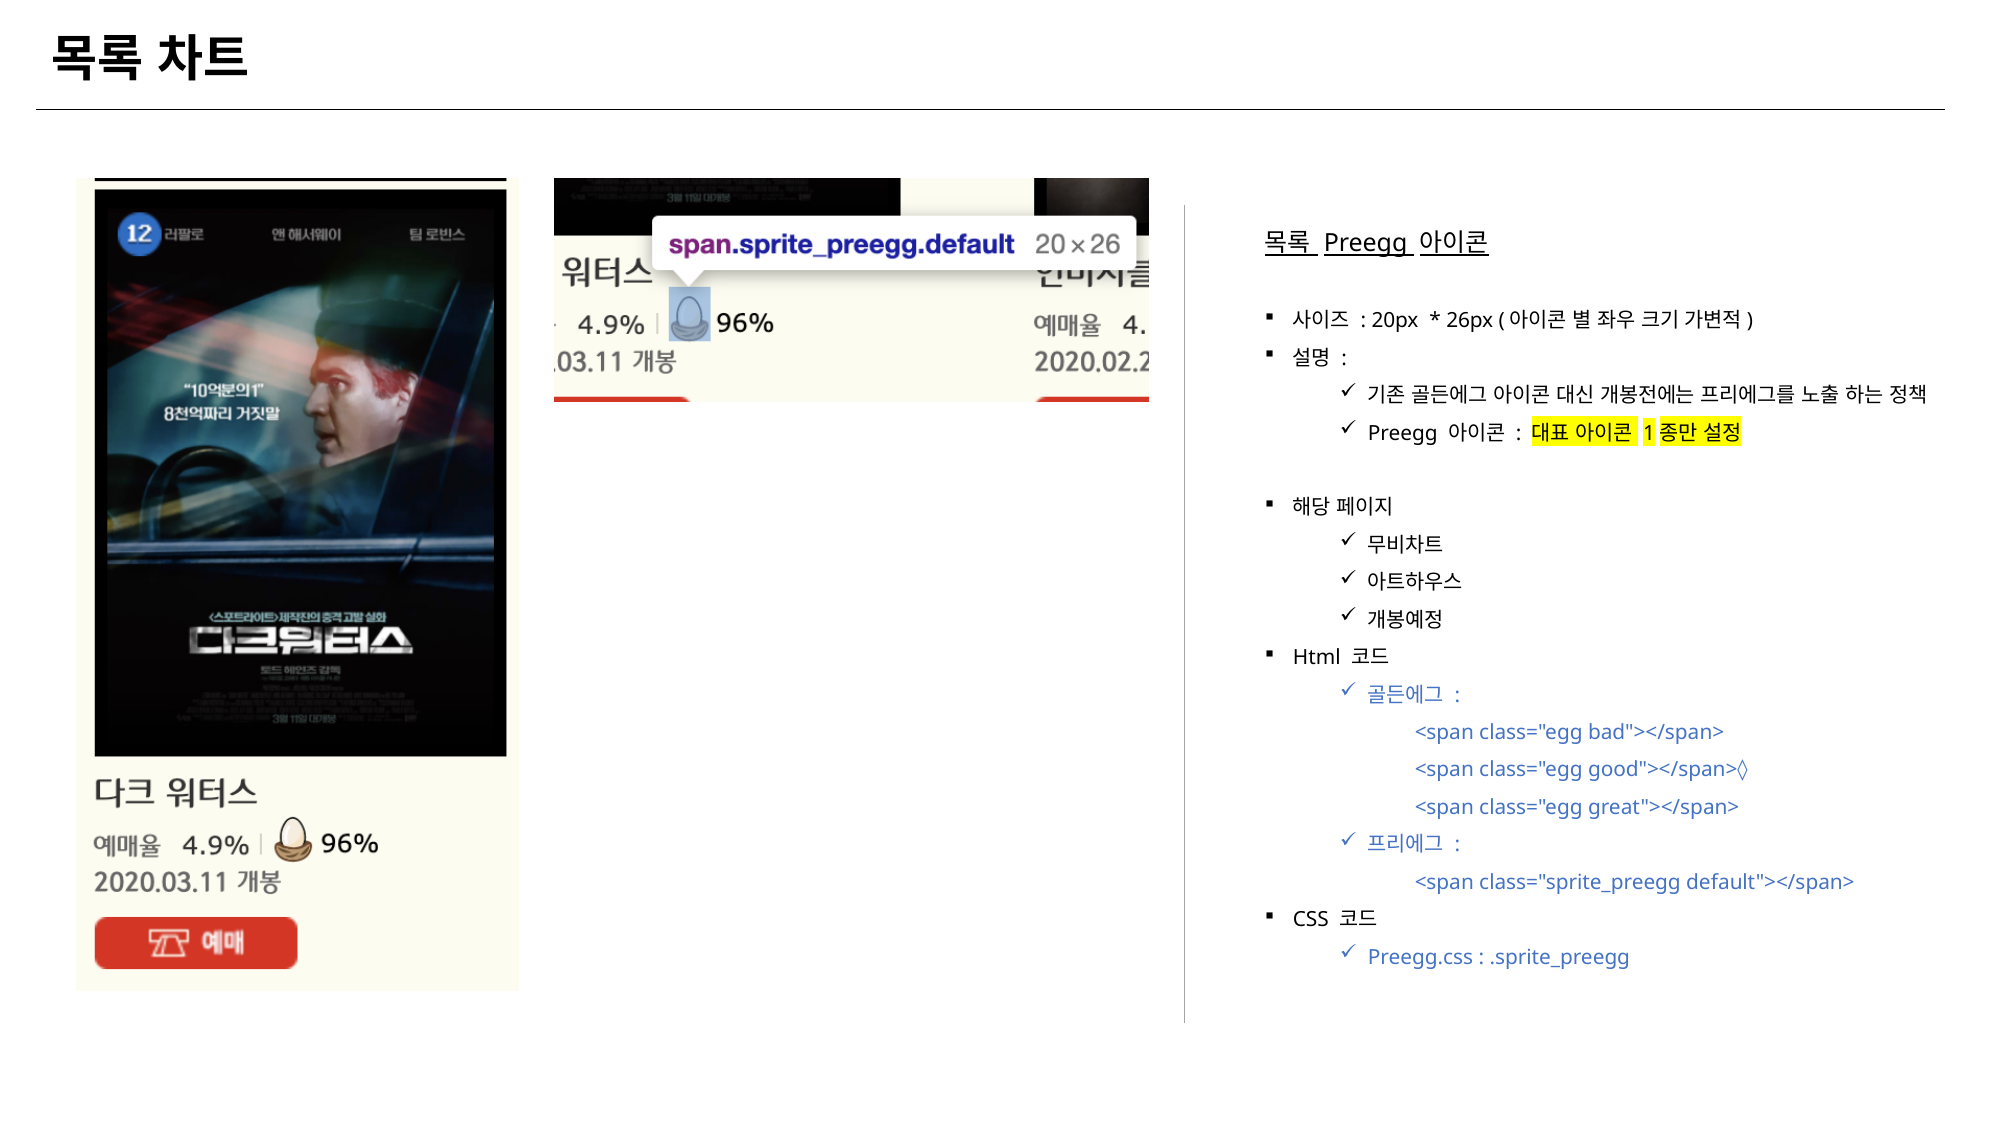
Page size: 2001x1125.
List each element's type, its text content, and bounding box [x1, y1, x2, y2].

text_box 목록 Preegg 아이콘 사이즈 : 20px * 26px (아이콘 별 좌우 크기 가변적) 설명 : 기존 골든에그 아이콘 대신 개봉전에는 프리에그를 노출 하는 정책 Preegg 아이콘 : 대표 아이콘 1종만 설정 해당 페이지 무비차트 아트하우스 개봉예정 Html 코드 골든에그 : <span class="egg bad"></span> <span class="egg good"></span>◊ <span class="egg great"></span> 프리에그 : <span class="sprite_preegg default"></span> CSS 코드 Preegg.css : .sprite_preegg [1249, 204, 1946, 1014]
picture [554, 178, 1149, 402]
text_box 목록 차트 [36, 18, 1512, 94]
picture [76, 178, 519, 991]
